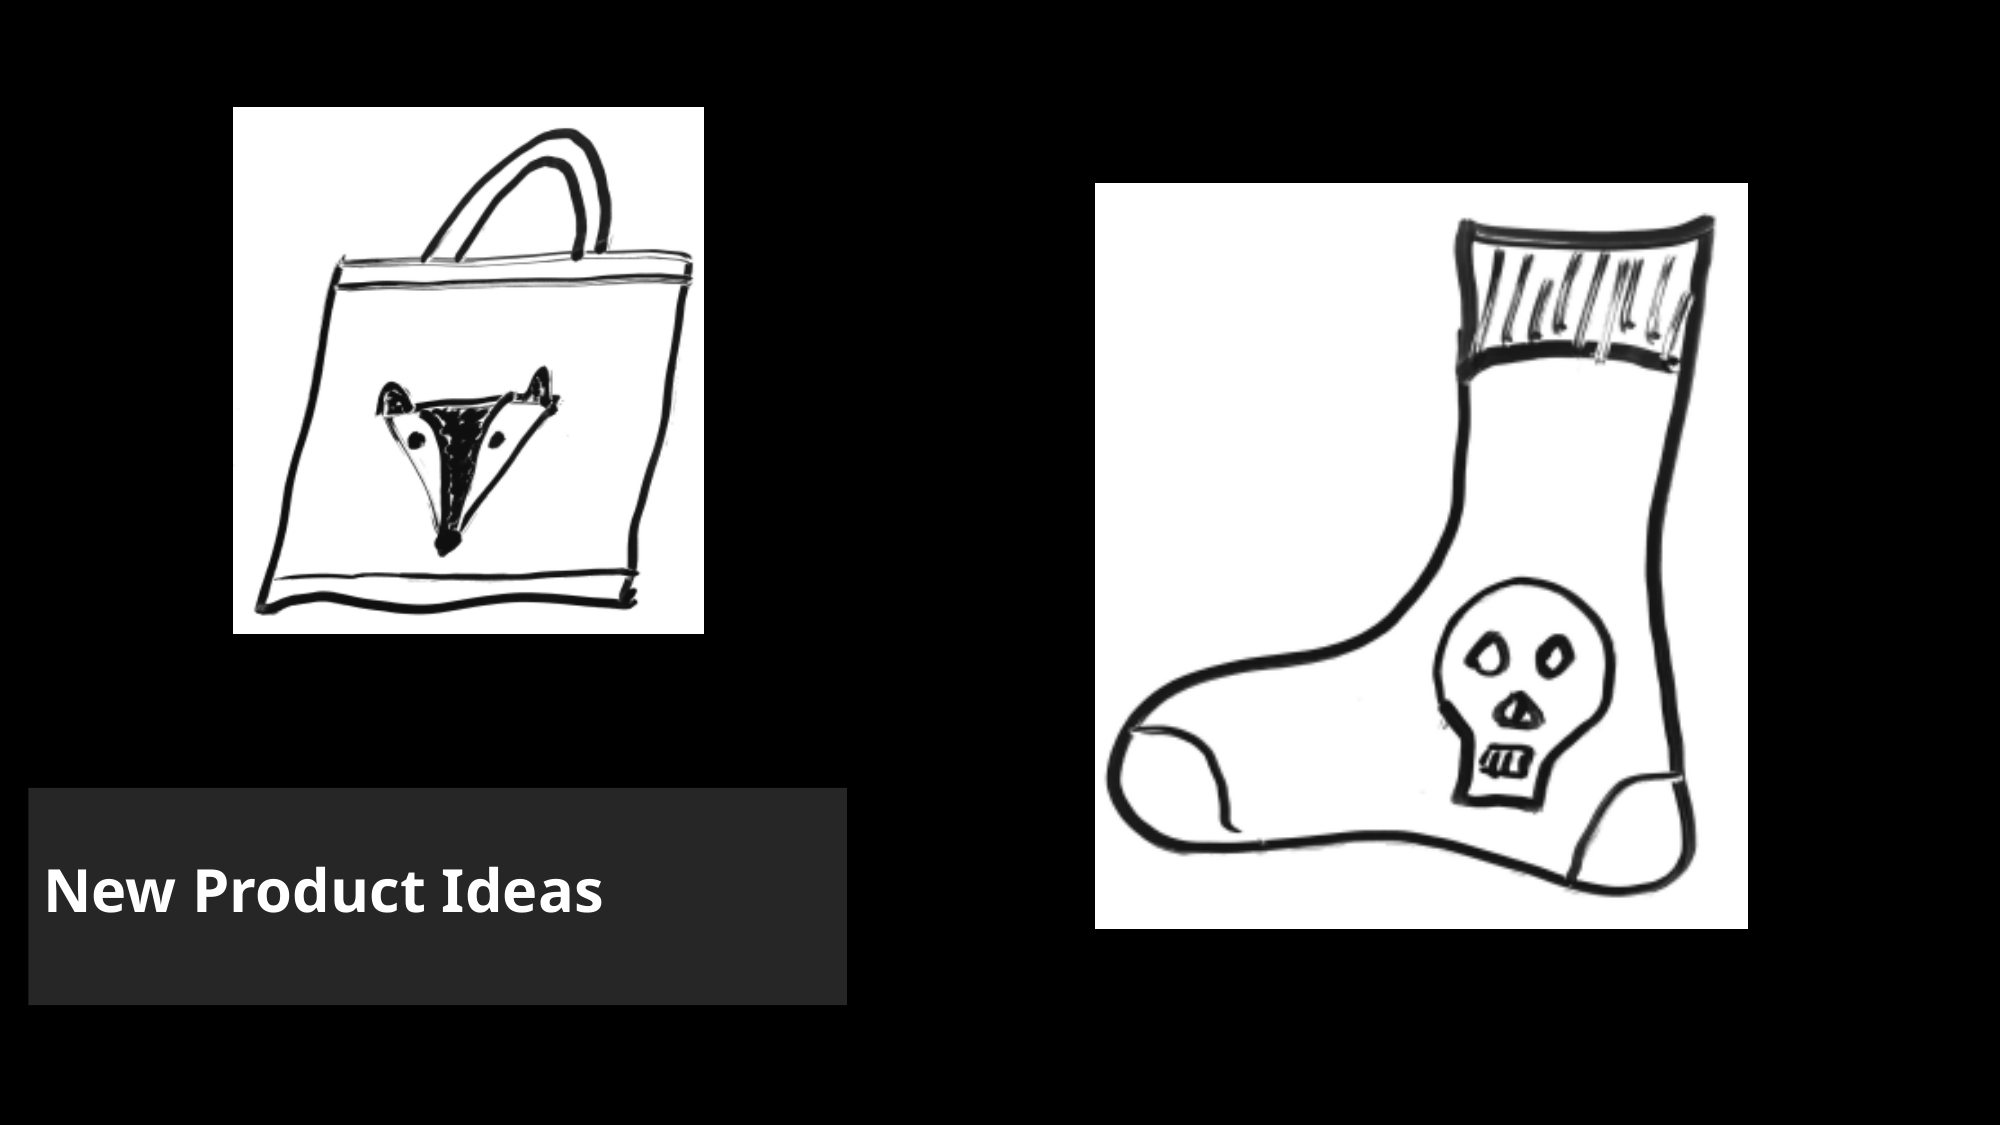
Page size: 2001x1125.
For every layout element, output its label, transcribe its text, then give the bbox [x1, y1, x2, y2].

title New Product Ideas [28, 787, 847, 1006]
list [1095, 183, 1748, 929]
picture [233, 107, 704, 634]
